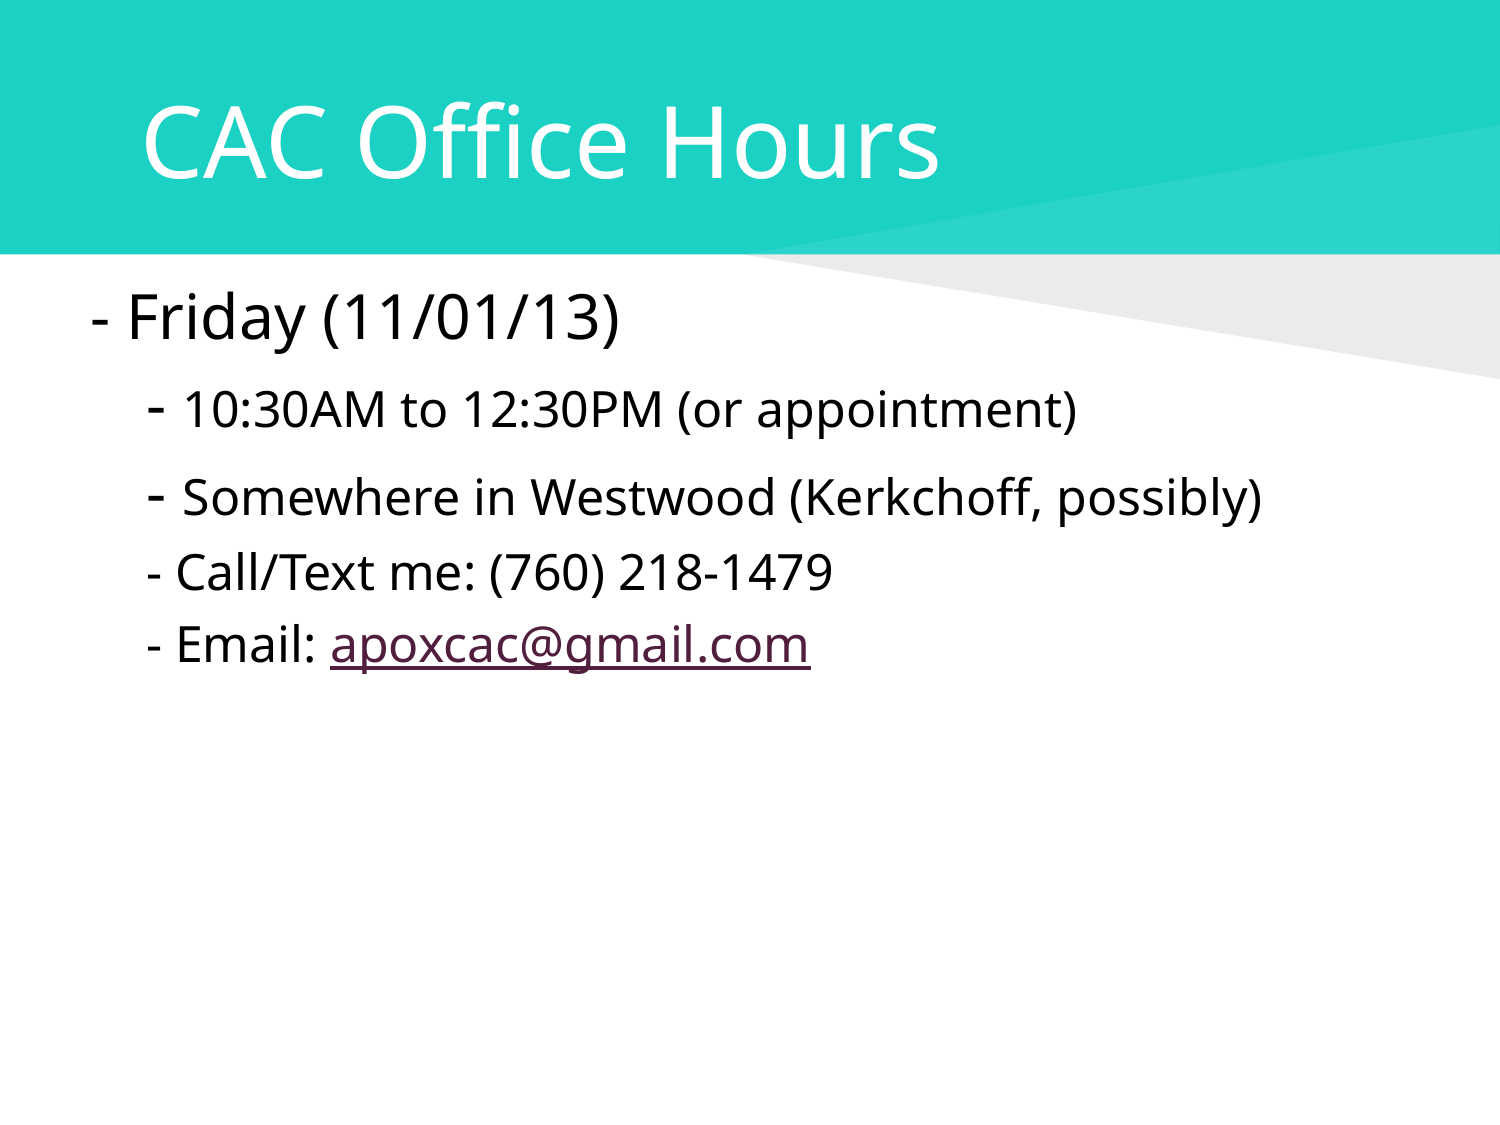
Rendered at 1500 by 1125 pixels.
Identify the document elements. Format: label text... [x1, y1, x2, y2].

title CAC Office Hours [75, 45, 1425, 233]
list - Friday (11/01/13) - 10:30AM to 12:30PM (or appointment) - Somewhere in Westwood (Kerkchoff, possibly) - Call/Text me: (760) 218-1479 - Email: apoxcac@gmail.com [75, 262, 1425, 1078]
